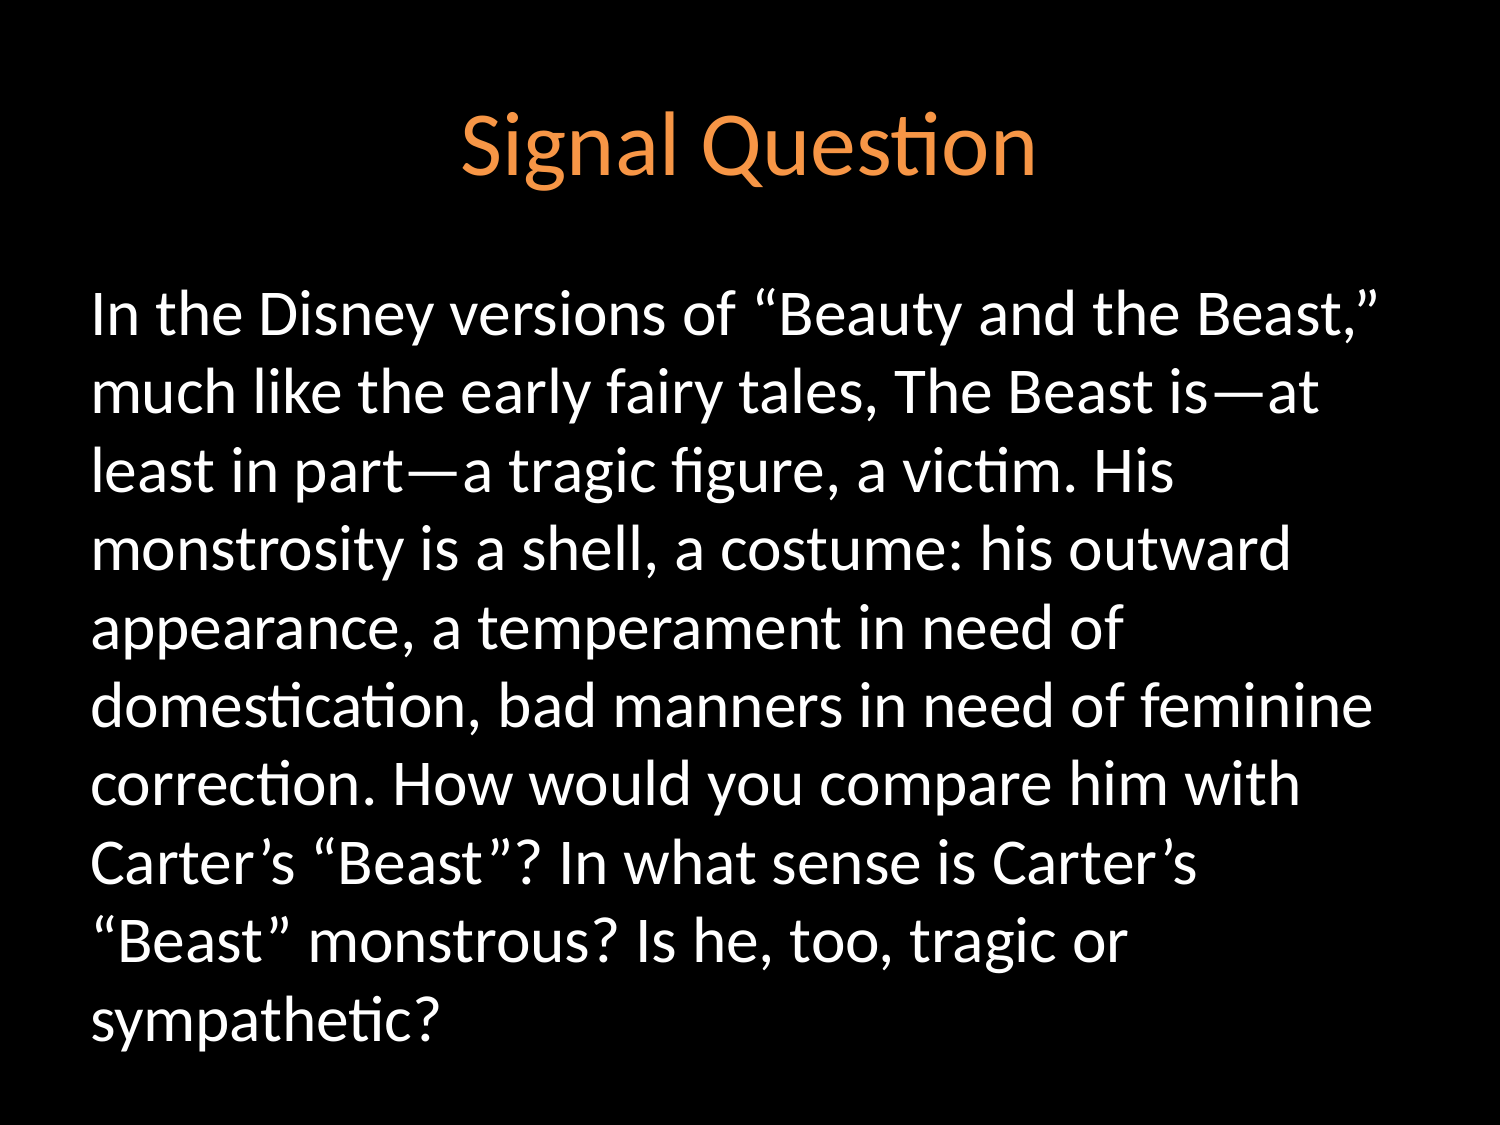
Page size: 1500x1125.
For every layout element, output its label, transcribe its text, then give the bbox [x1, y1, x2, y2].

title Signal Question [75, 45, 1425, 233]
list In the Disney versions of “Beauty and the Beast,” much like the early fairy tales, The Beast is—at least in part—a tragic figure, a victim. His monstrosity is a shell, a costume: his outward appearance, a temperament in need of domestication, bad manners in need of feminine correction. How would you compare him with Carter’s “Beast”? In what sense is Carter’s “Beast” monstrous? Is he, too, tragic or sympathetic? [75, 262, 1425, 1065]
